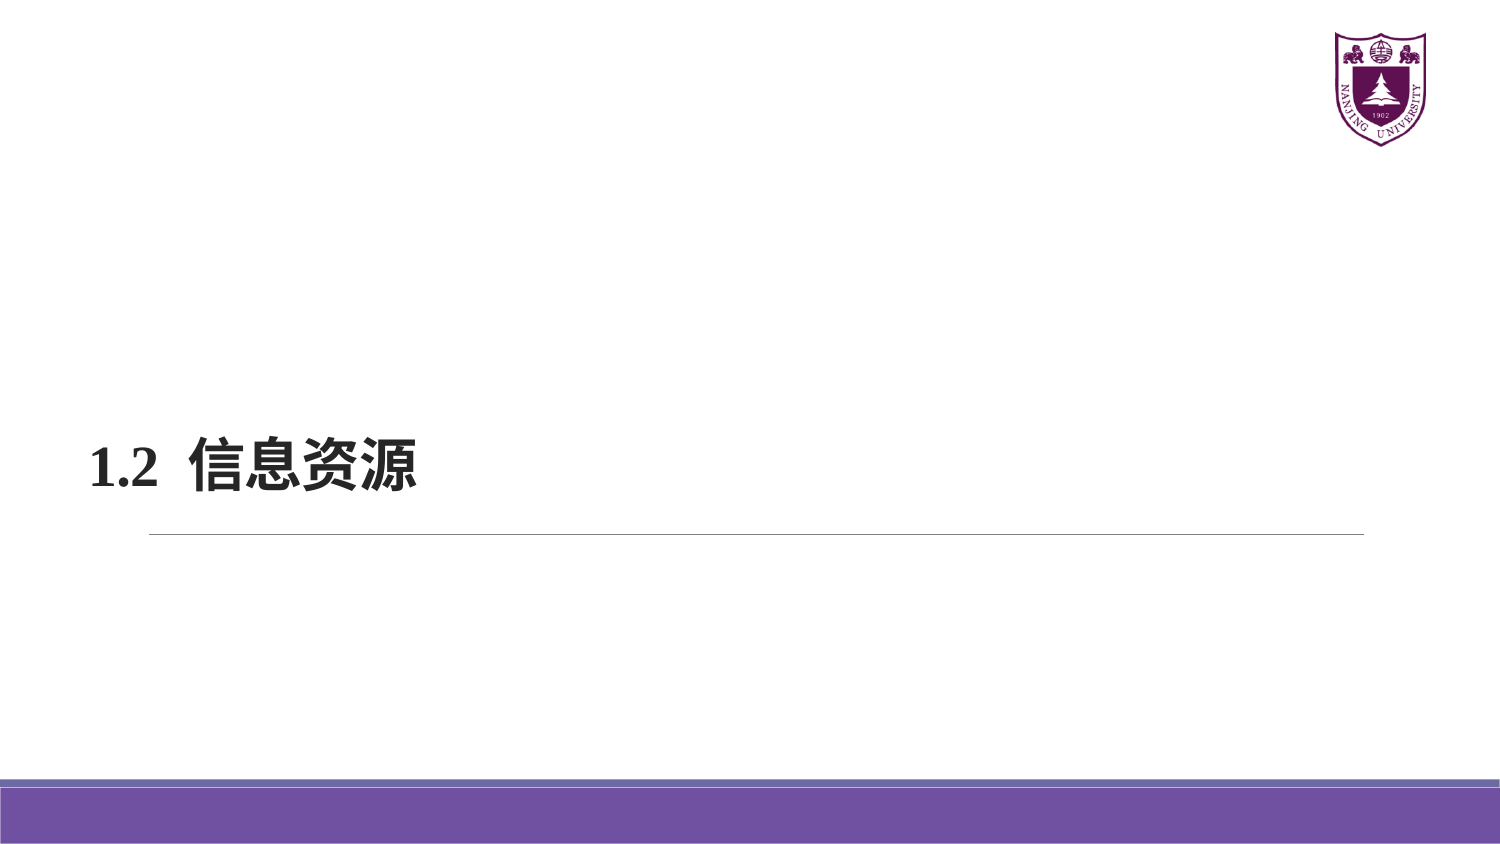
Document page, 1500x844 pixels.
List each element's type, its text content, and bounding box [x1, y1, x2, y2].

title 1.2 信息资源 [76, 362, 1350, 505]
picture [1334, 31, 1427, 147]
